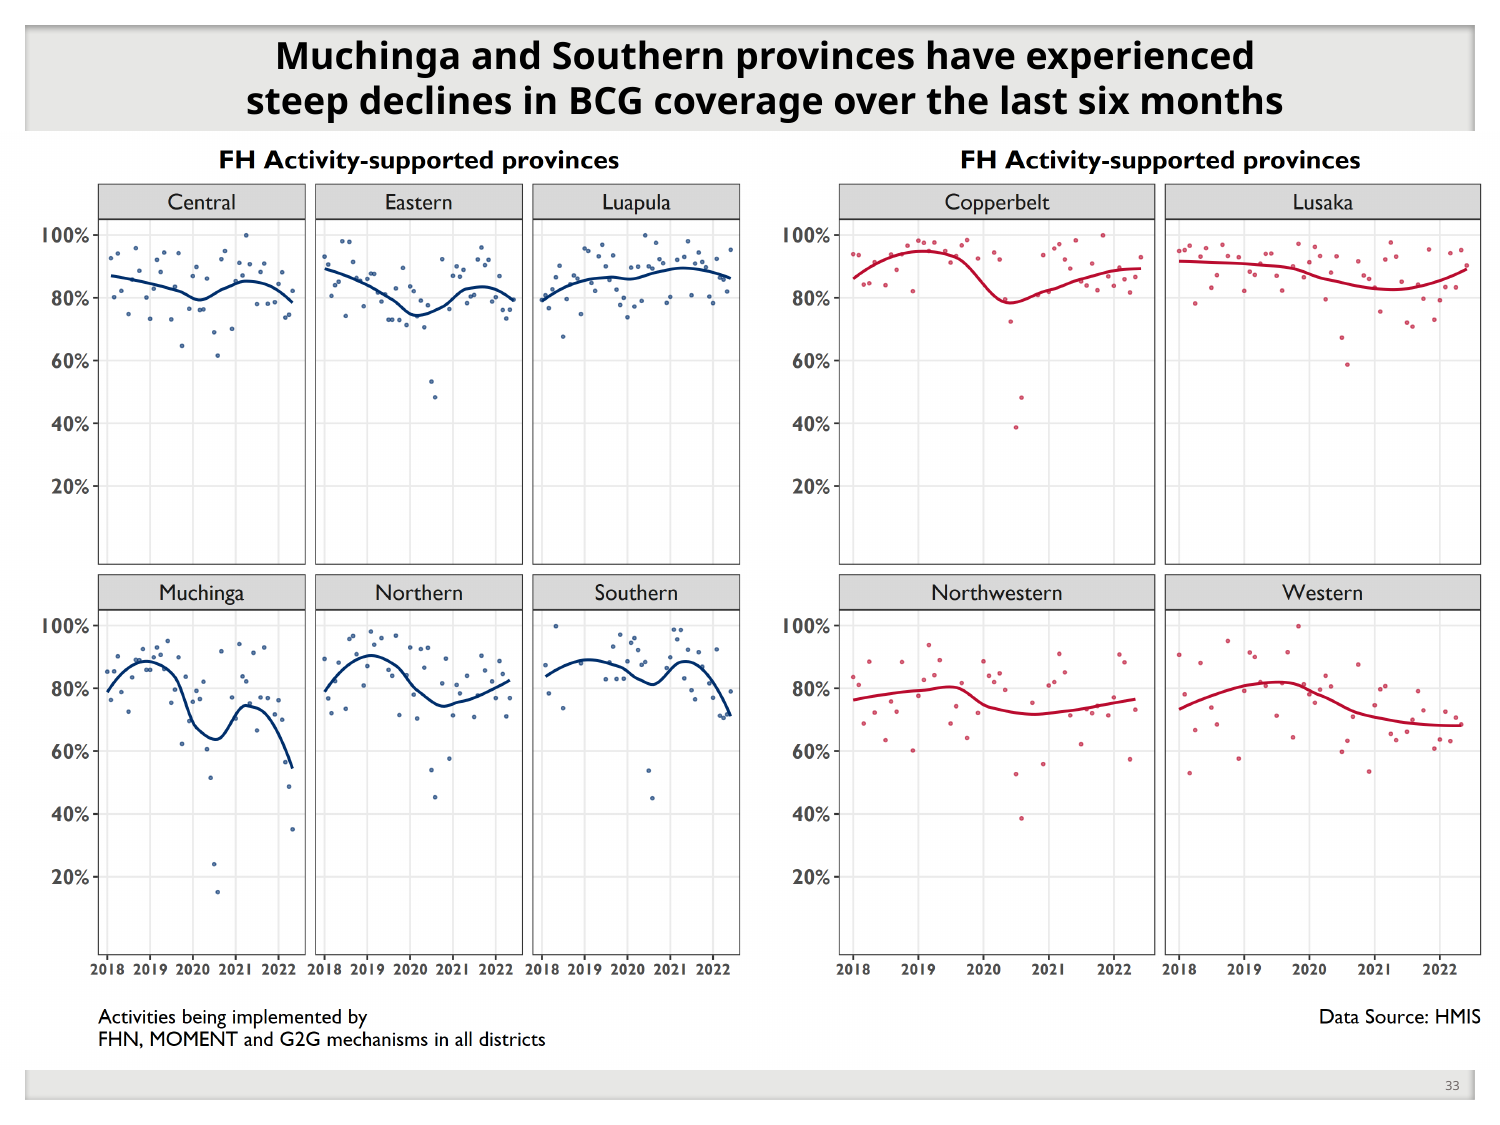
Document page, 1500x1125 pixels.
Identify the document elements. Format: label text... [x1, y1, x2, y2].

picture [0, 131, 1500, 1070]
text_box Muchinga and Southern provinces have experienced steep declines in BCG coverage over the last six months [212, 24, 1320, 130]
slide_number 33 [1125, 1077, 1475, 1102]
